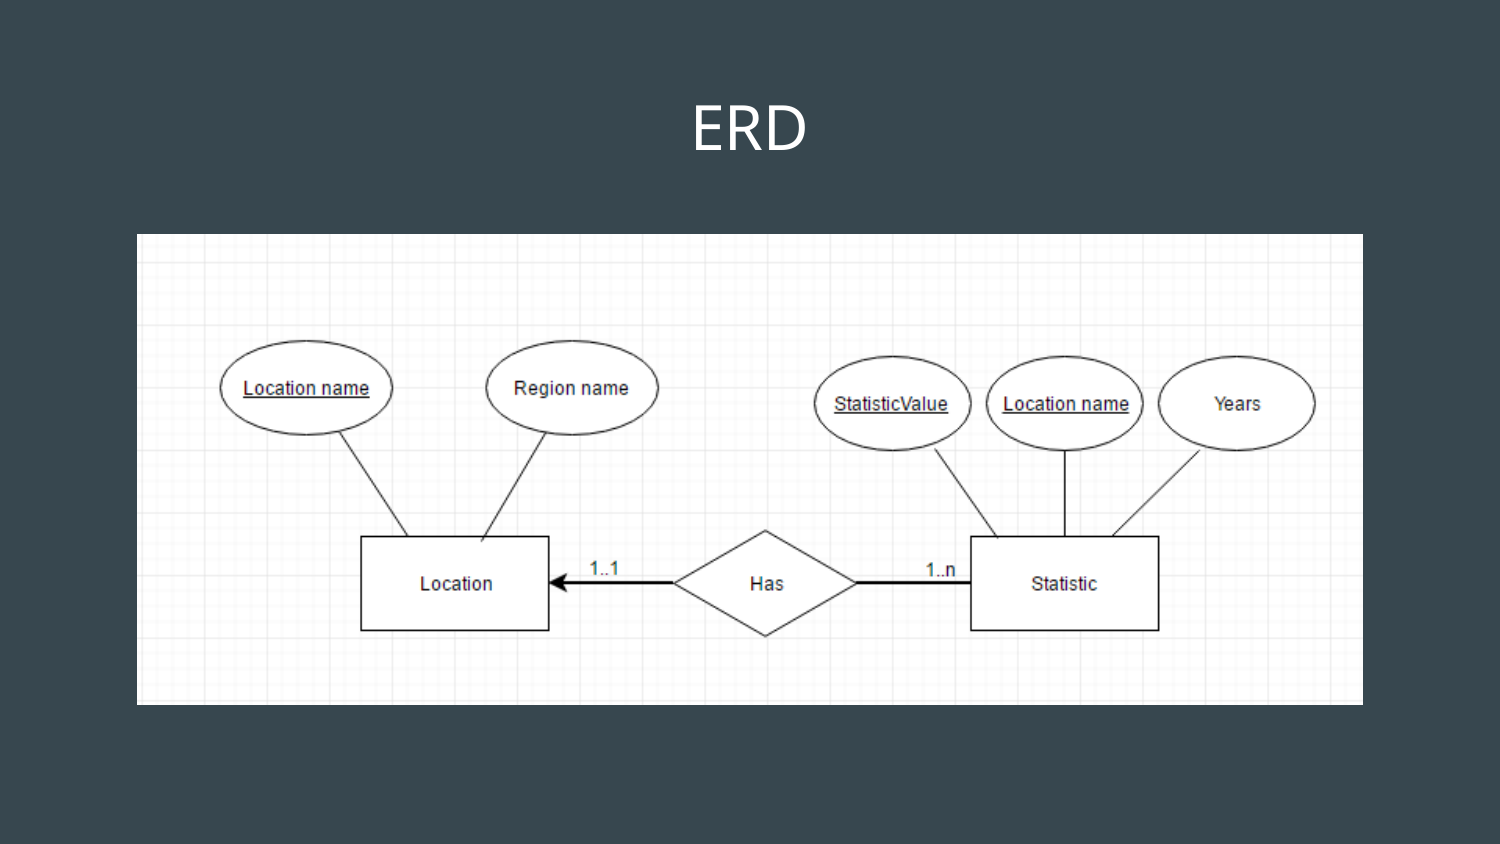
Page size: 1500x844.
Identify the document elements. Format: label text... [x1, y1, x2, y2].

title ERD [51, 72, 1449, 167]
picture [137, 233, 1363, 705]
